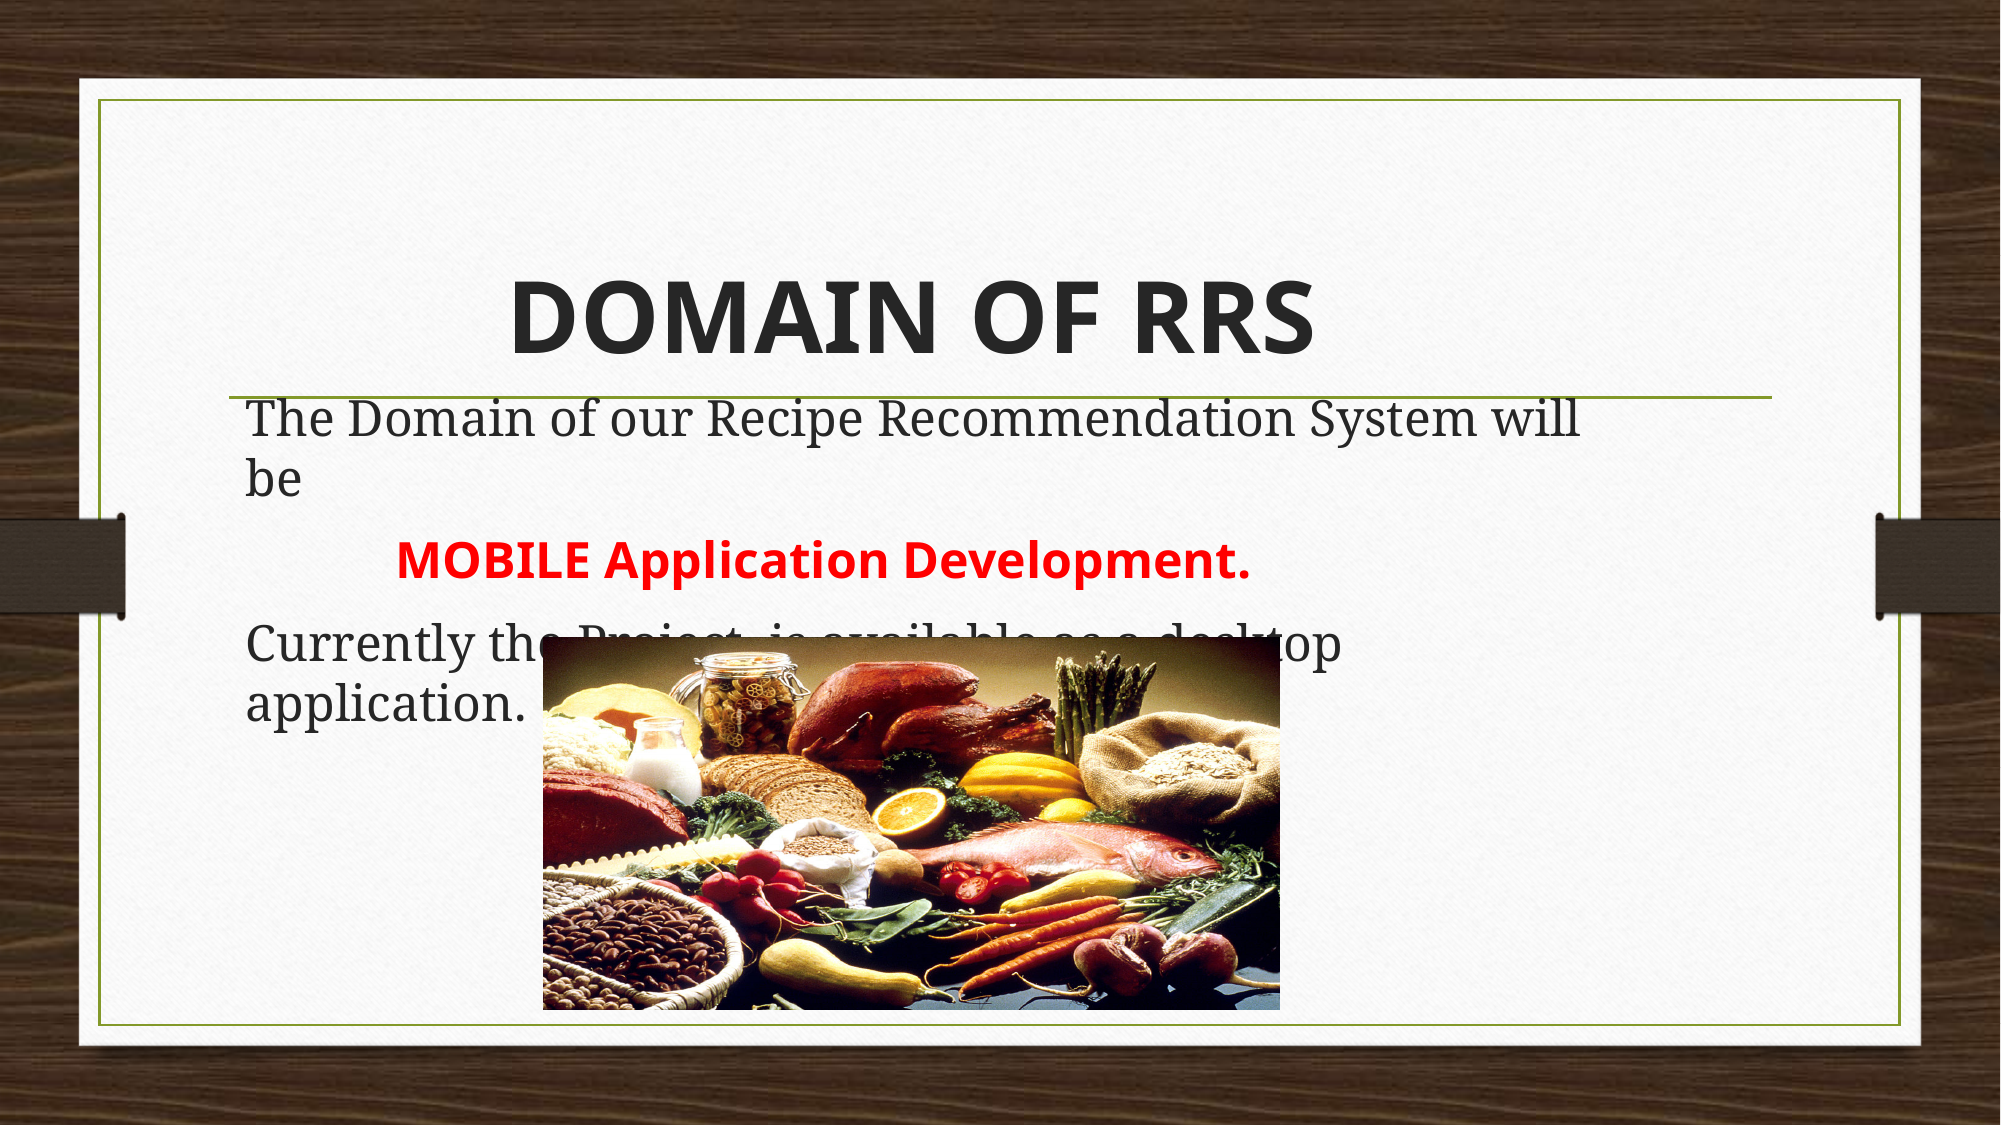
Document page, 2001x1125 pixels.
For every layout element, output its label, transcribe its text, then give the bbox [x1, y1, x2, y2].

picture [0, 0, 2001, 1125]
title DOMAIN OF RRS [211, 188, 1612, 440]
list The Domain of our Recipe Recommendation System will be MOBILE Application Development. Currently the Project is available as a desktop application. [230, 379, 1635, 975]
